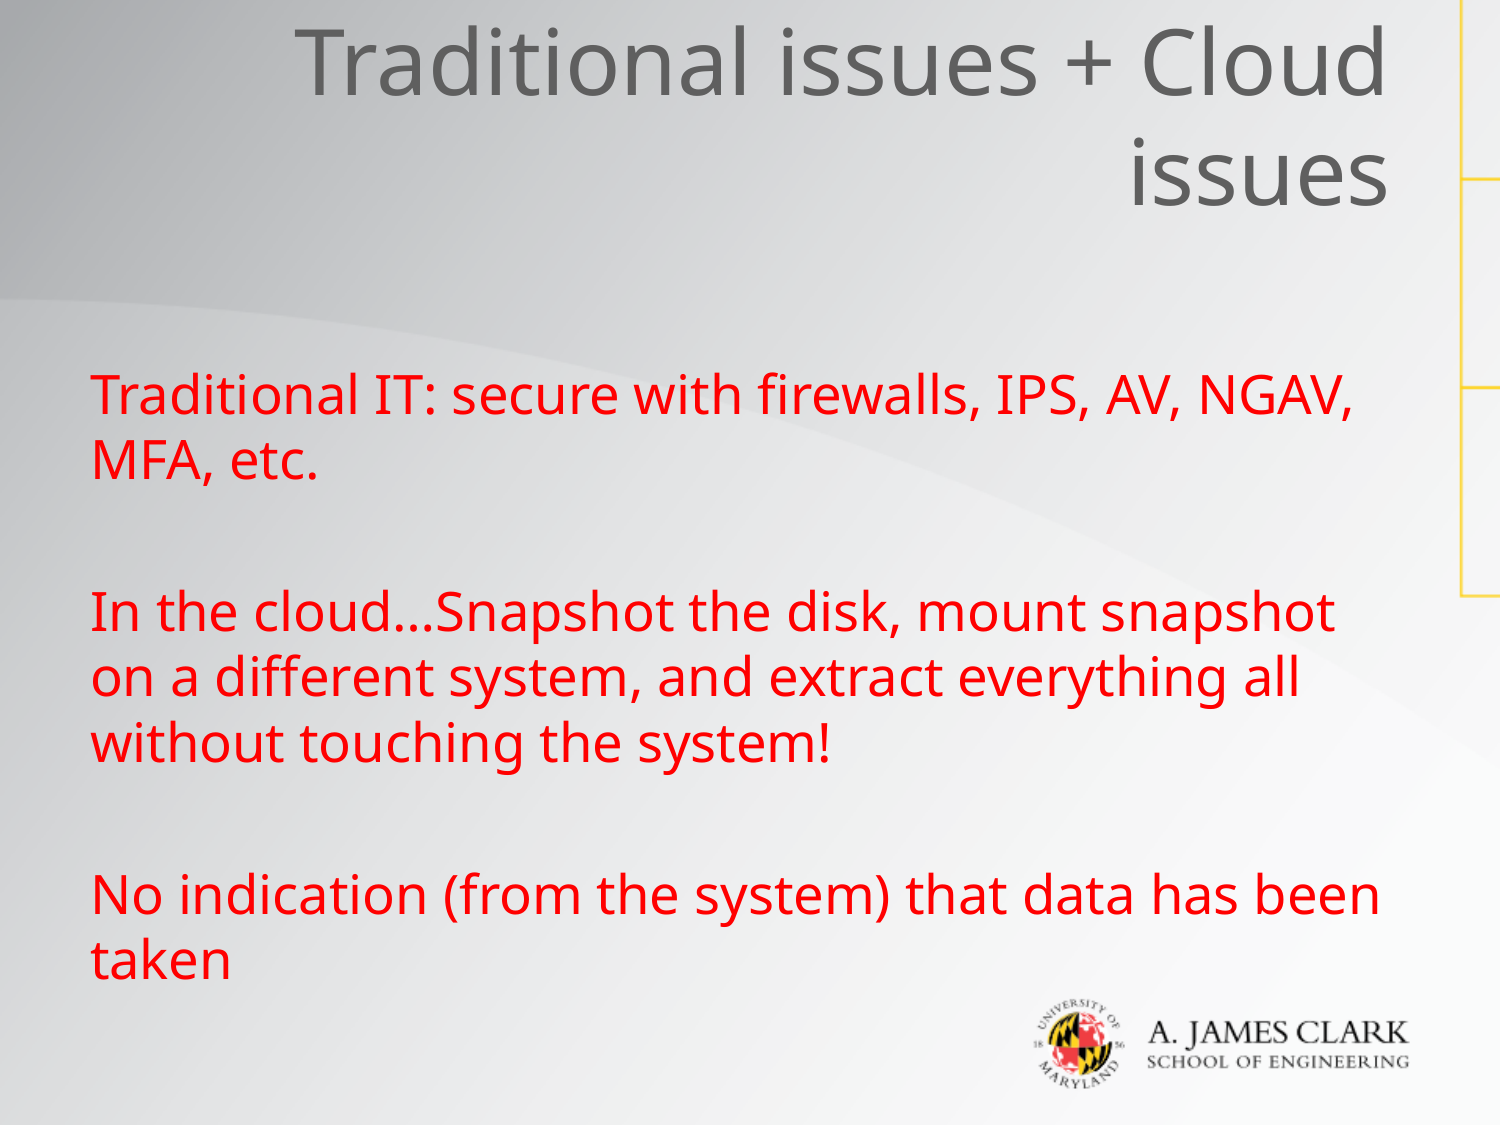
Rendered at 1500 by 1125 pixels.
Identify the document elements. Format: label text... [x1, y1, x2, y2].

title Traditional issues + Cloud issues [75, 45, 1407, 231]
list Traditional IT: secure with firewalls, IPS, AV, NGAV, MFA, etc. In the cloud…Snapshot the disk, mount snapshot on a different system, and extract everything all without touching the system! No indication (from the system) that data has been taken [75, 352, 1407, 1002]
